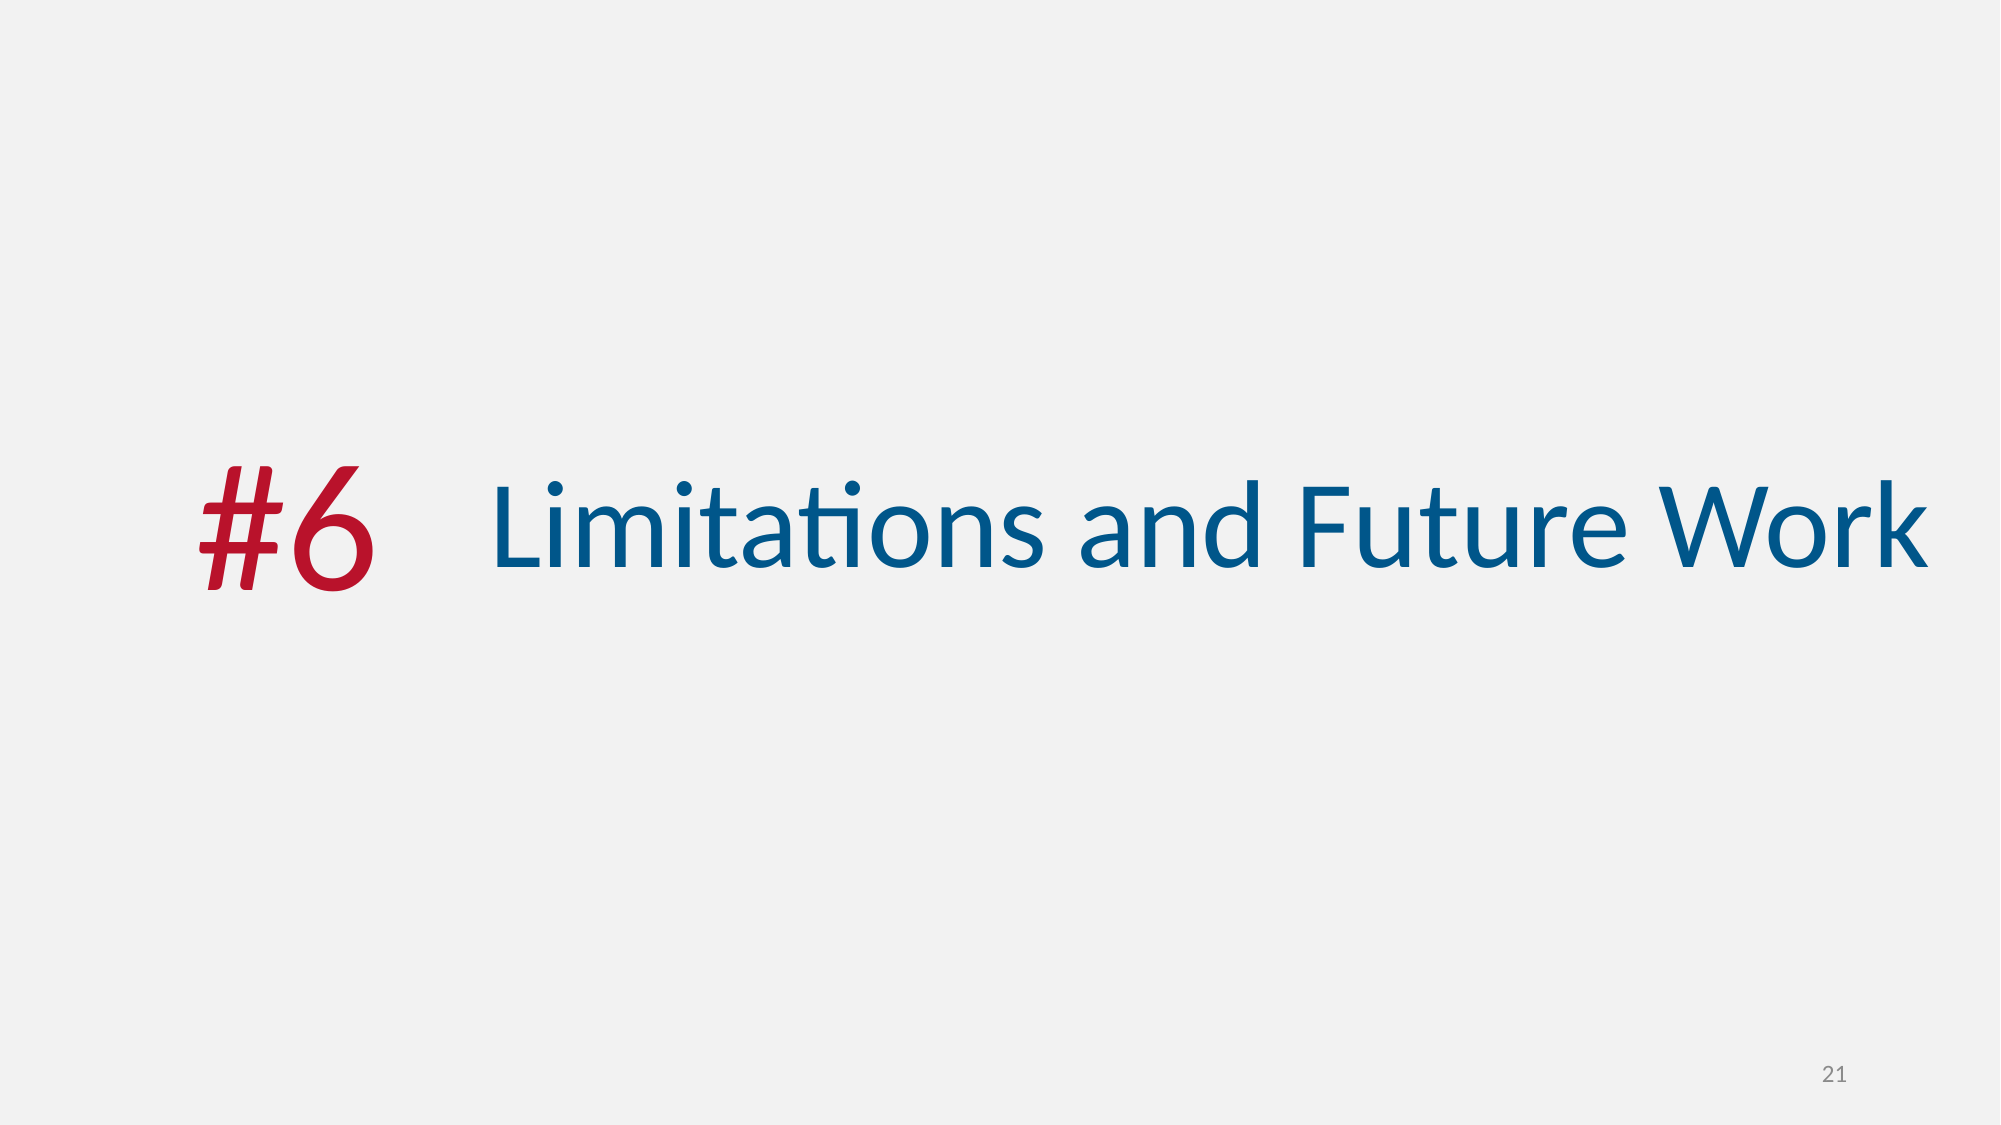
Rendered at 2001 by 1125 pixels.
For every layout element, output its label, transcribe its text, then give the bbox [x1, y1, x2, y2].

text_box #6 [180, 399, 467, 634]
slide_number 21 [1412, 1042, 1863, 1103]
text_box Limitations and Future Work [474, 434, 1947, 600]
